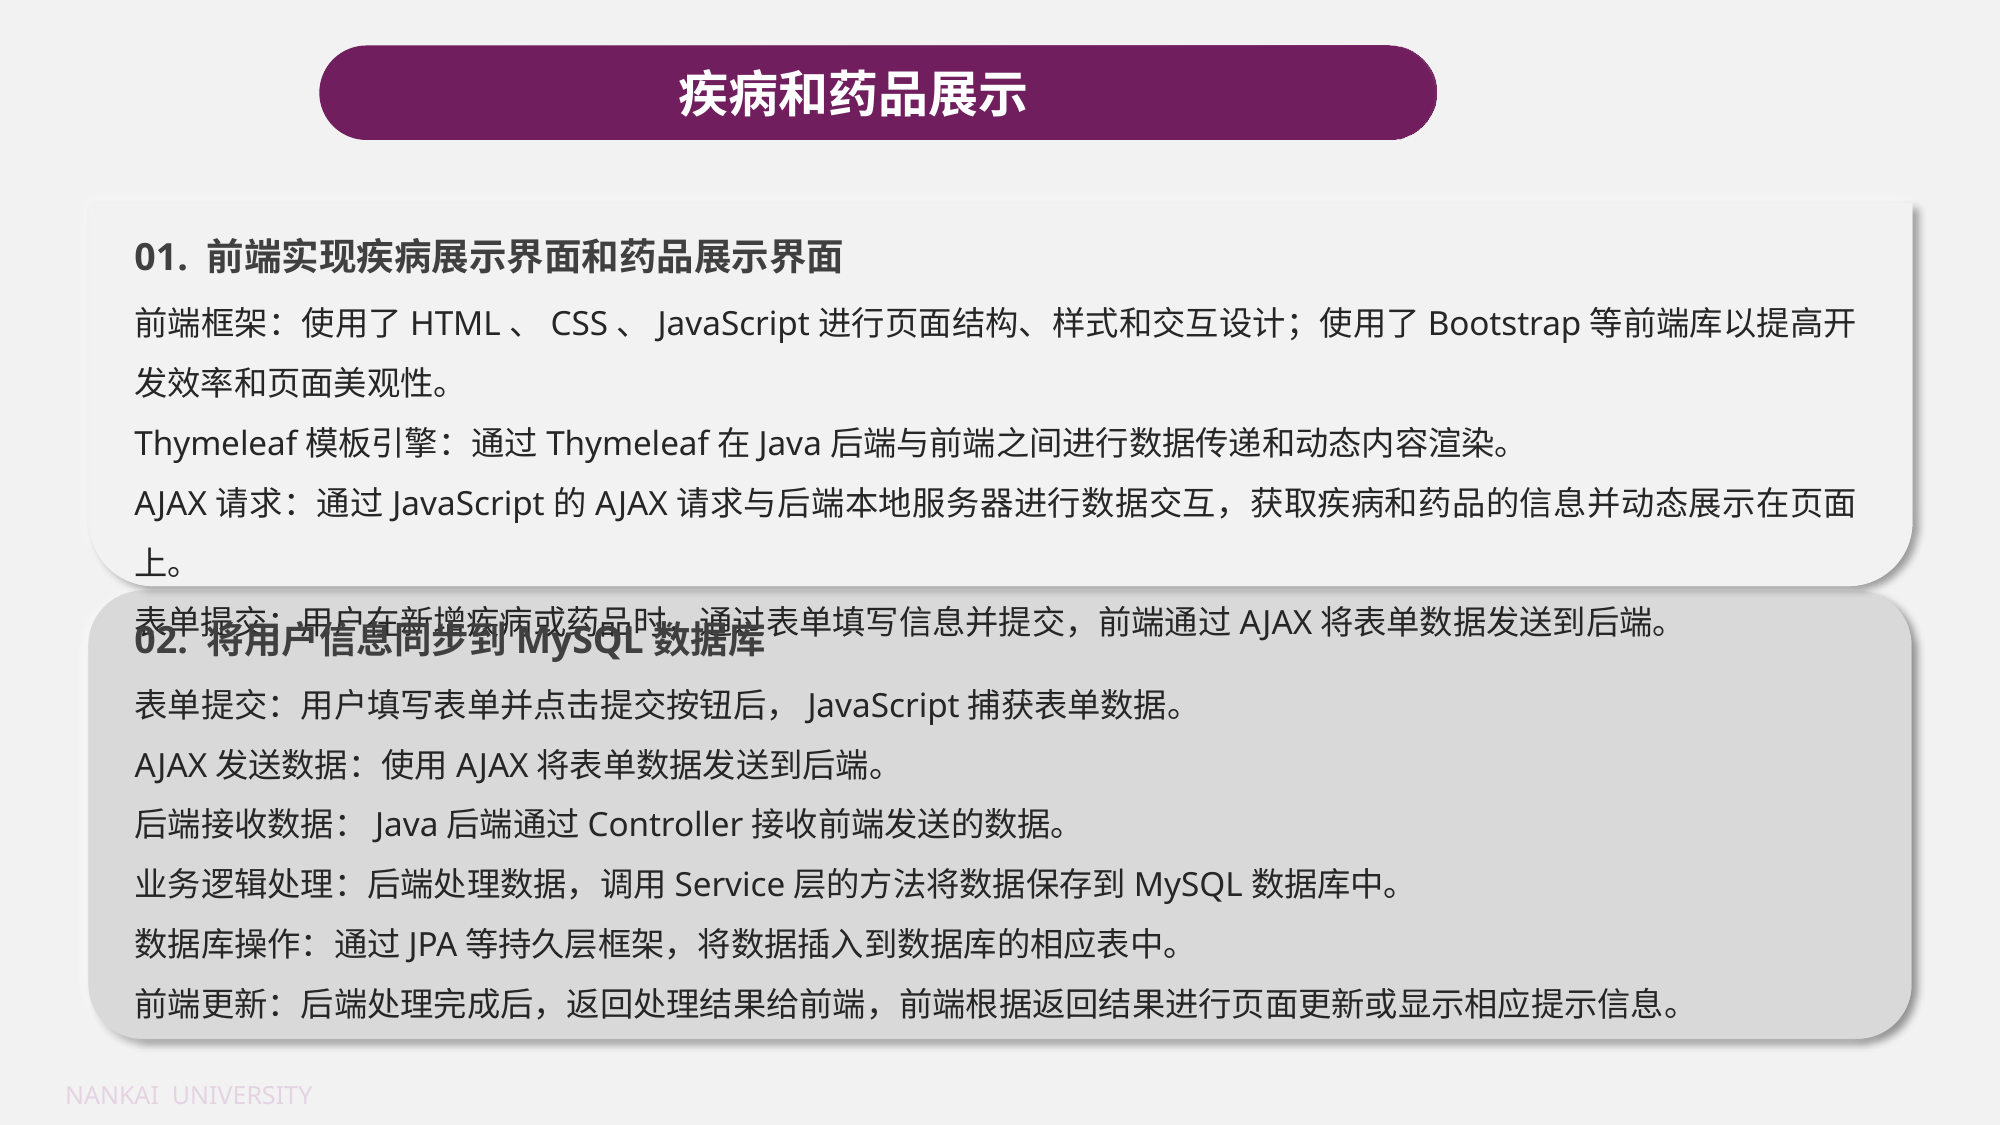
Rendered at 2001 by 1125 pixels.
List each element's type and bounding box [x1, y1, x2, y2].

text_box [319, 45, 1437, 140]
text_box [119, 608, 1893, 1029]
text_box [89, 203, 1913, 586]
text_box [88, 590, 1912, 1039]
text_box [119, 225, 1872, 586]
